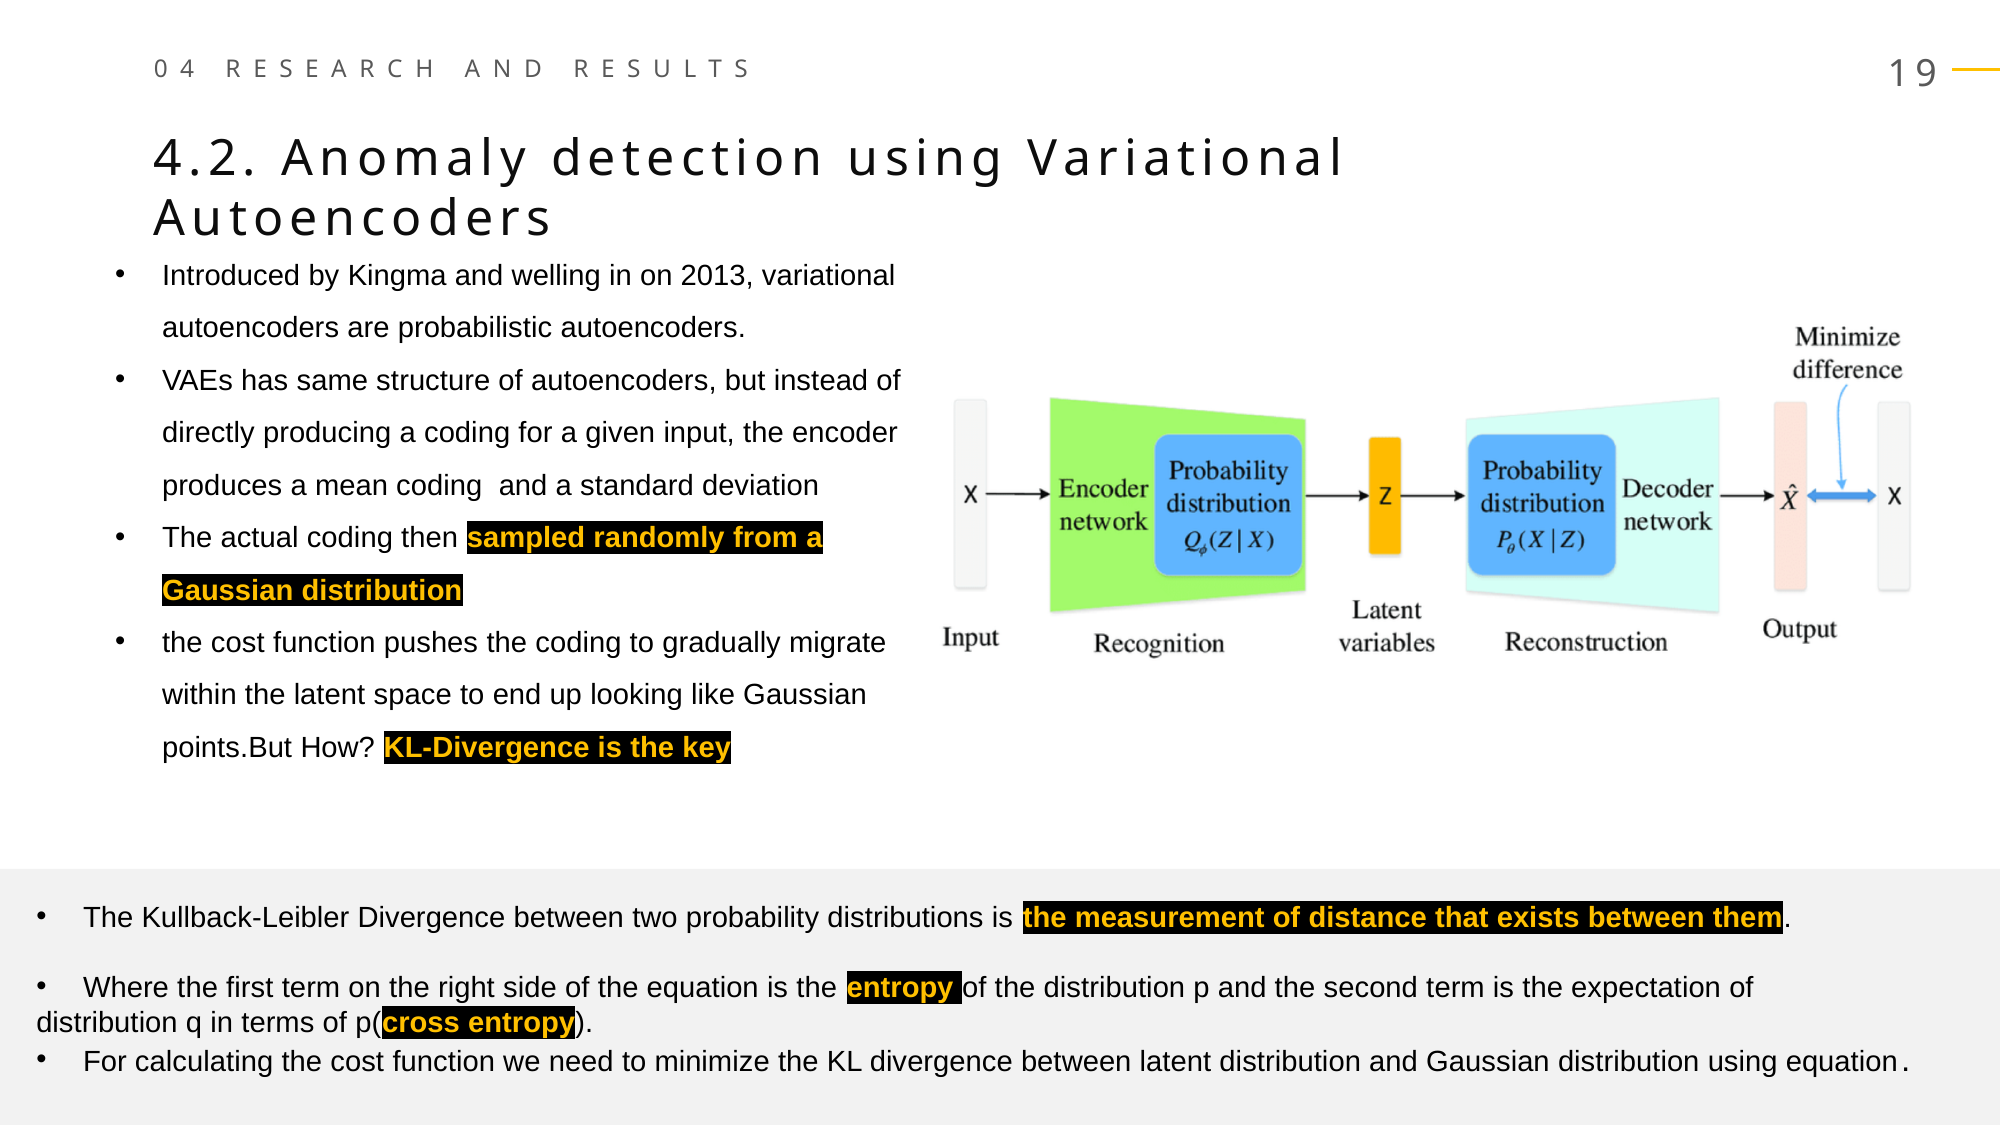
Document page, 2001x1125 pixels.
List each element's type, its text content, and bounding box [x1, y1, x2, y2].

text_box [0, 868, 2000, 1125]
list 04 RESEARCH AND RESULTS [138, 39, 777, 100]
text_box 4.2. Anomaly detection using Variational Autoencoders [138, 118, 1645, 253]
picture [935, 308, 1920, 665]
